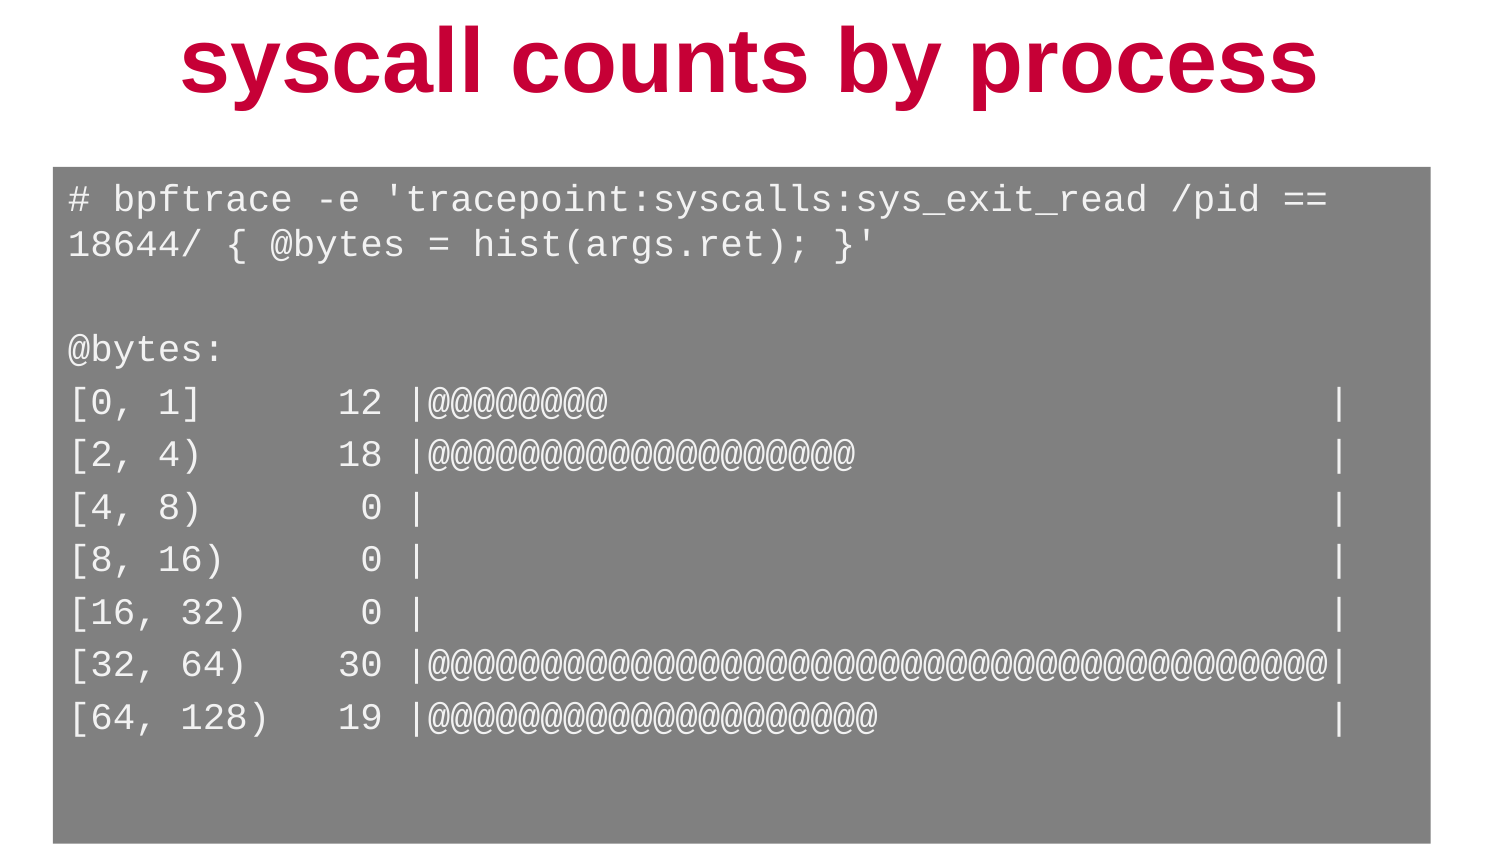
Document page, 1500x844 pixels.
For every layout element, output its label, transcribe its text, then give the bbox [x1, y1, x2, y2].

list # bpftrace -e 'tracepoint:syscalls:sys_exit_read /pid == 18644/ { @bytes = hist(args.ret); }' @bytes: [0, 1] 12 |@@@@@@@@ | [2, 4) 18 |@@@@@@@@@@@@@@@@@@@ | [4, 8) 0 | | [8, 16) 0 | | [16, 32) 0 | | [32, 64) 30 |@@@@@@@@@@@@@@@@@@@@@@@@@@@@@@@@@@@@@@@@| [64, 128) 19 |@@@@@@@@@@@@@@@@@@@@ | [52, 166, 1431, 844]
title syscall counts by process [0, 0, 1500, 113]
